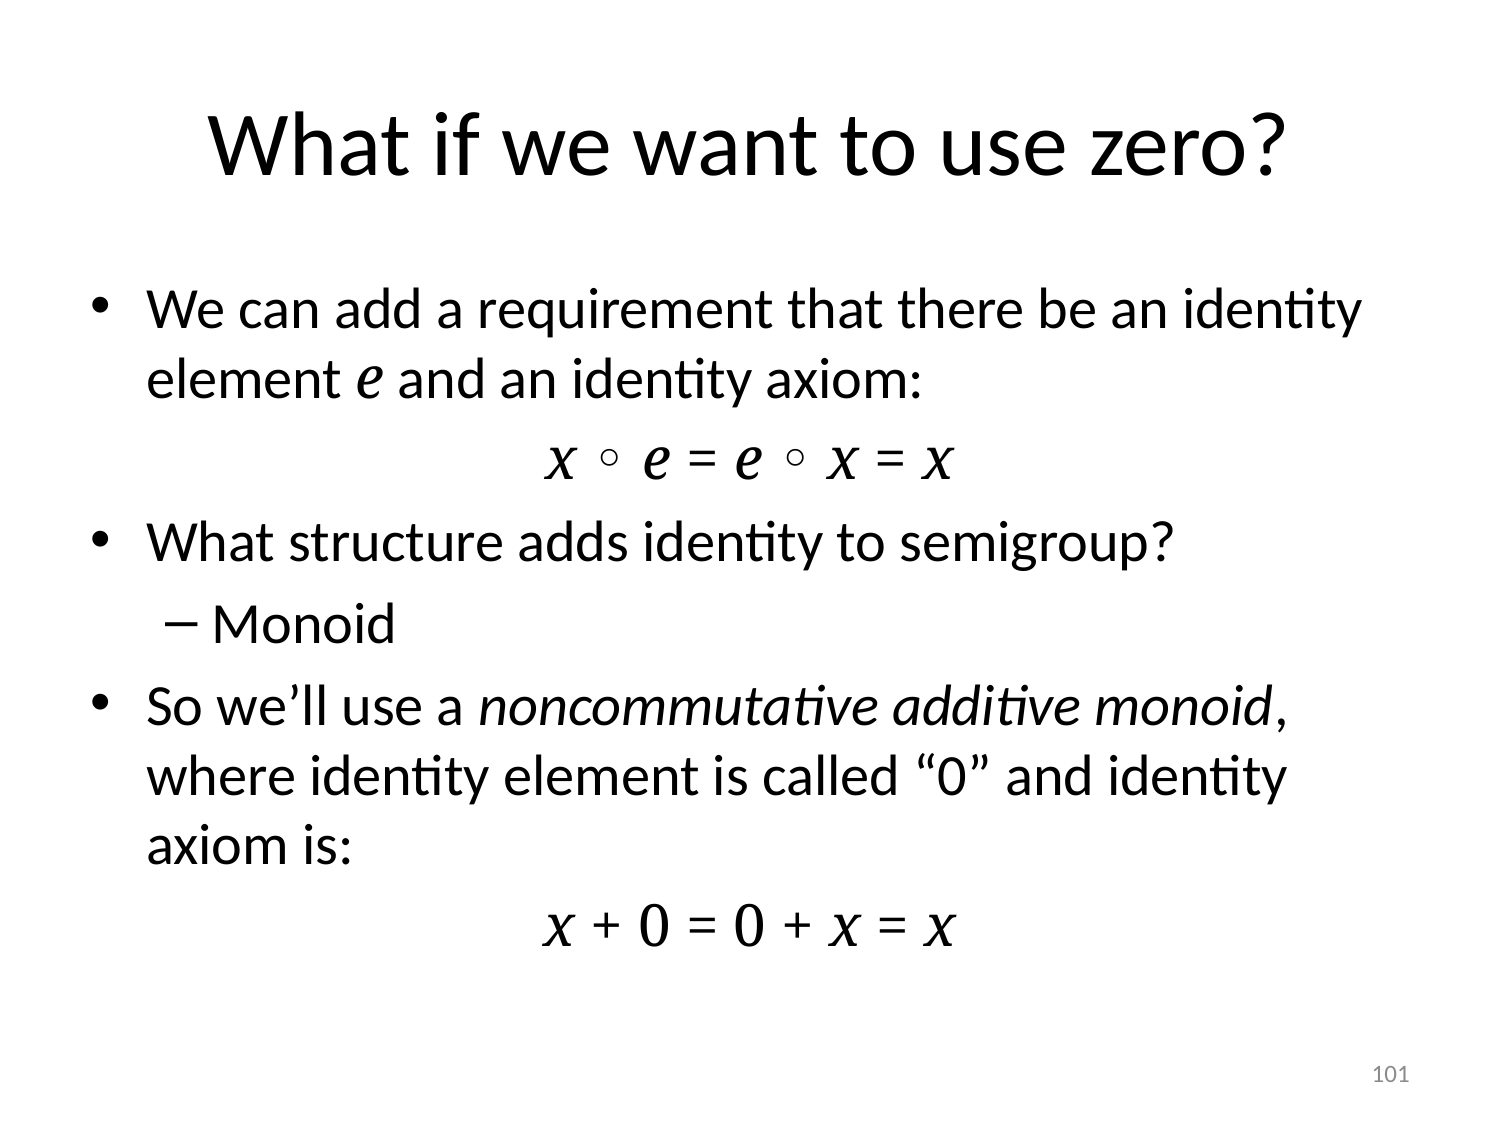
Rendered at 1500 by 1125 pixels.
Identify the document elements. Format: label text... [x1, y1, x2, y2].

list We can add a requirement that there be an identity element e and an identity axiom: x ◦ e = e ◦ x = x What structure adds identity to semigroup? Monoid So we’ll use a noncommutative additive monoid, where identity element is called “0” and identity axiom is: x + 0 = 0 + x = x [75, 262, 1425, 1005]
title What if we want to use zero? [75, 45, 1425, 233]
slide_number 101 [1074, 1042, 1425, 1103]
